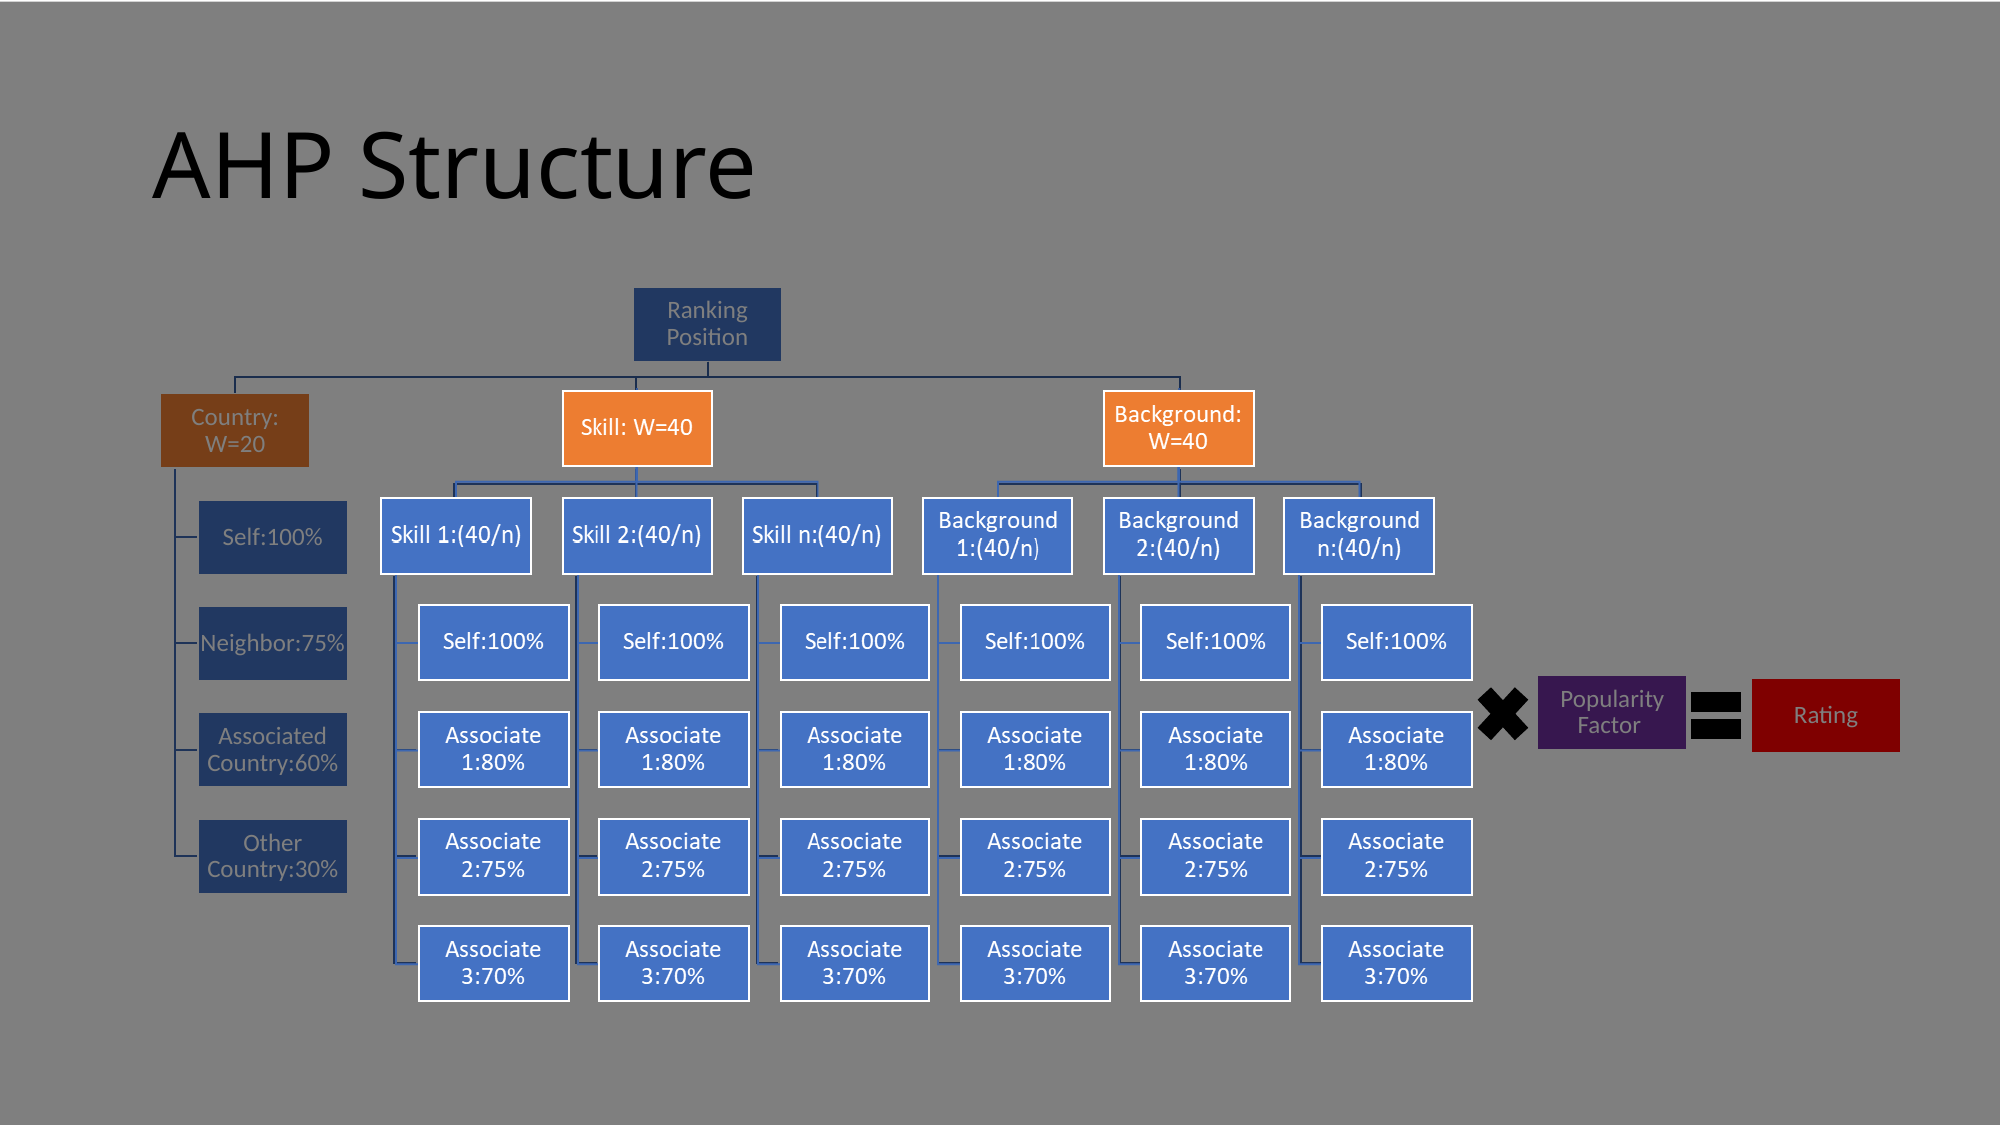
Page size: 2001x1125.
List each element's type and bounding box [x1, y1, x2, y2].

text_box [197, 361, 1474, 1001]
text_box [1691, 692, 1741, 712]
picture [378, 388, 1476, 1007]
text_box [0, 1, 2000, 1125]
text_box [1691, 719, 1741, 739]
